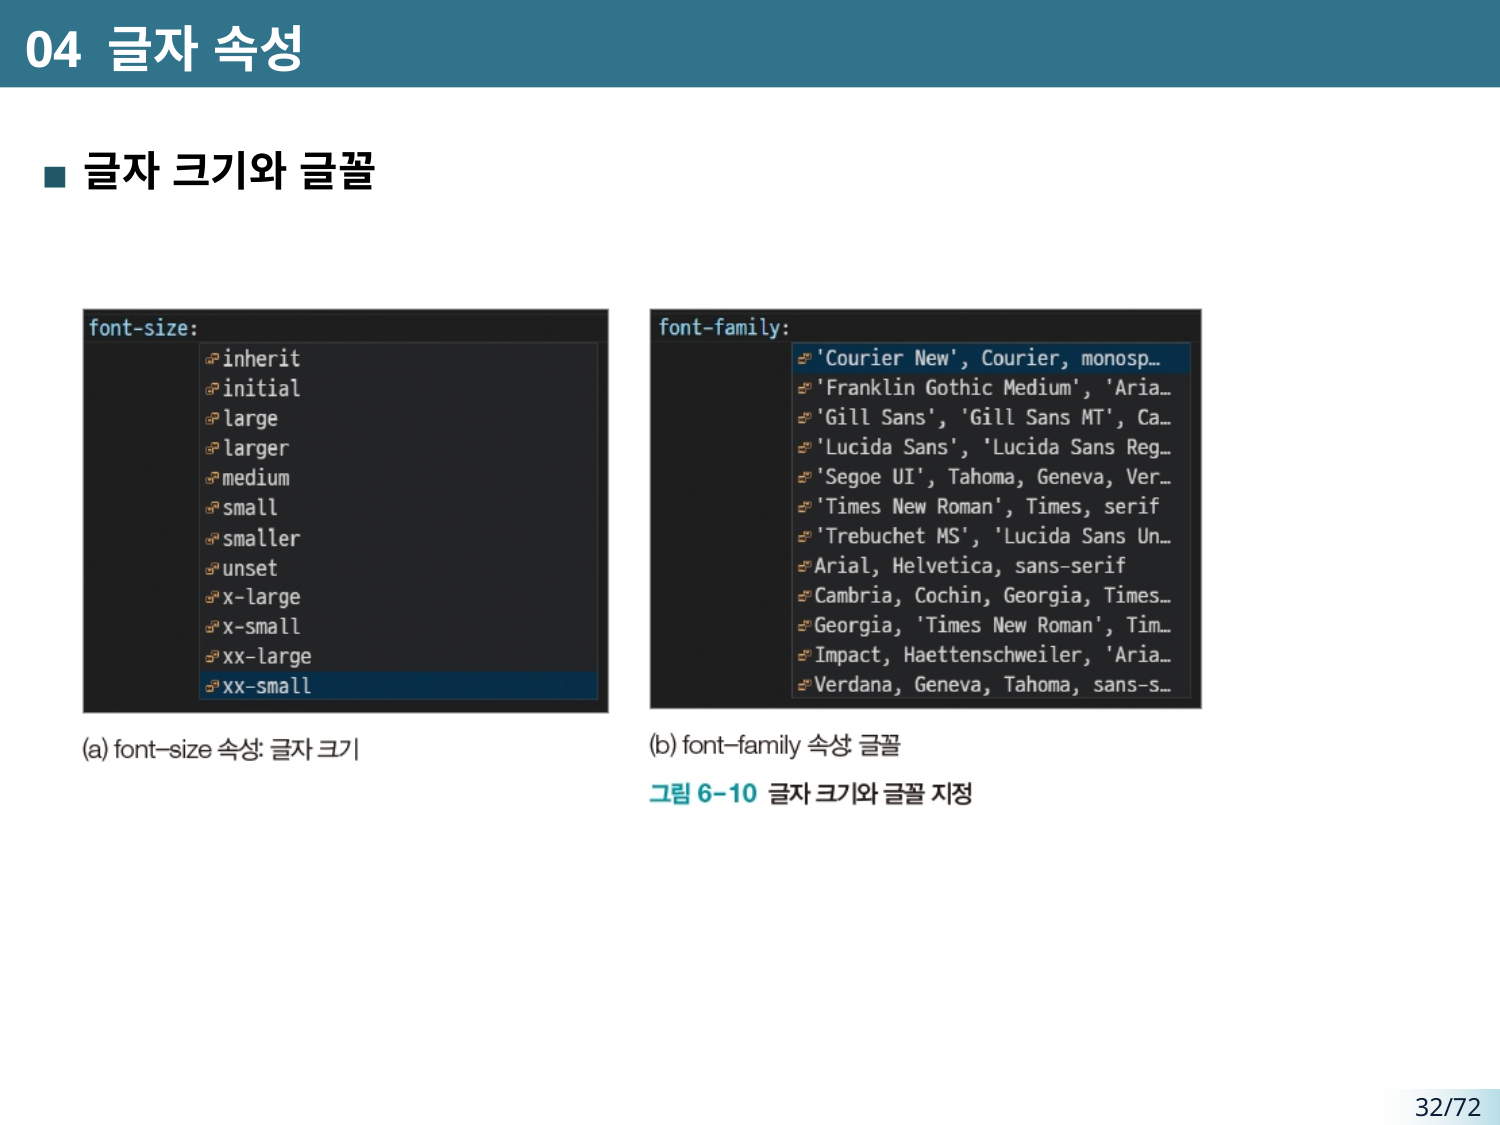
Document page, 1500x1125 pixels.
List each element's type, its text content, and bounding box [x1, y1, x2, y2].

picture [76, 302, 620, 769]
title 04 글자 속성 [10, 8, 1288, 87]
picture [643, 302, 1209, 821]
list 글자 크기와 글꼴 [10, 126, 1481, 1057]
